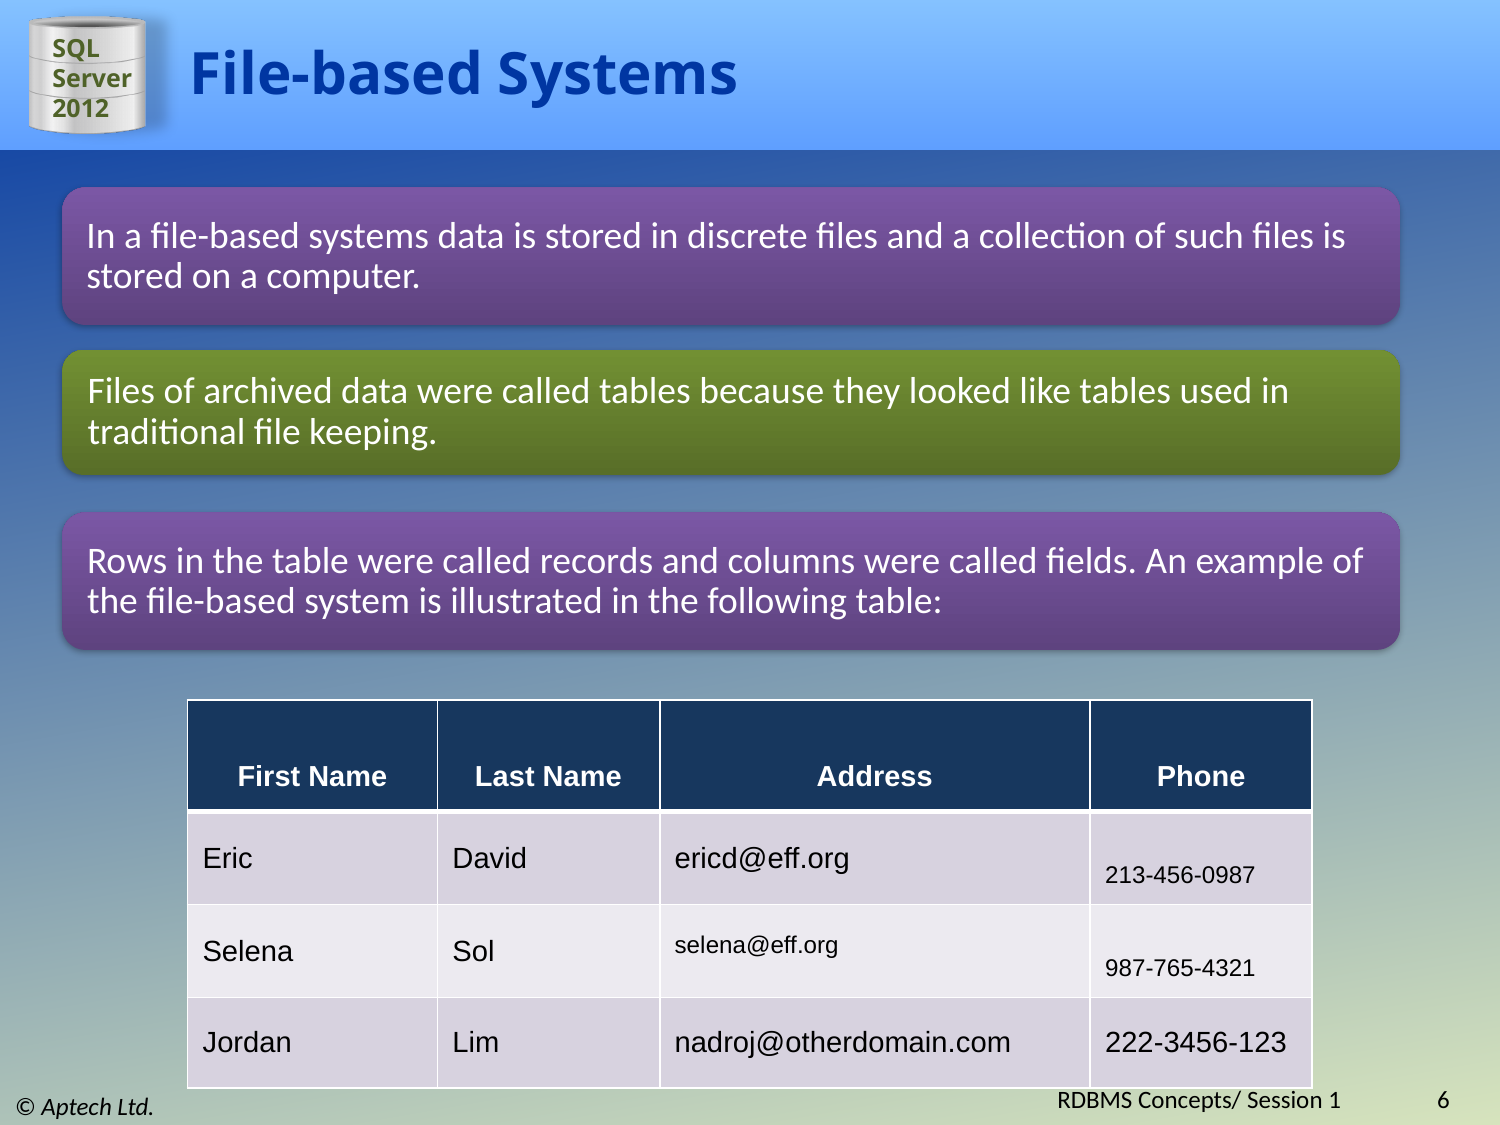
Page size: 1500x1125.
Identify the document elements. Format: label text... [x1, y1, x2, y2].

table_cell David [438, 814, 659, 904]
footer RDBMS Concepts/ Session 1 [375, 1084, 1363, 1113]
table_cell nadroj@otherdomain.com [661, 998, 1089, 1087]
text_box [62, 349, 1401, 476]
table_cell 222-3456-123 [1091, 998, 1311, 1087]
table_header First Name [188, 701, 437, 809]
table_cell Sol [438, 905, 659, 997]
title File-based Systems [174, 37, 1426, 106]
table_header Last Name [438, 701, 659, 809]
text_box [62, 512, 1401, 651]
table_cell Selena [188, 905, 437, 997]
table_header Address [661, 701, 1089, 809]
table_header Phone [1091, 701, 1311, 809]
picture [24, 0, 150, 150]
table_cell 213-456-0987 [1091, 814, 1311, 904]
table_cell Eric [188, 814, 437, 904]
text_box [62, 187, 1401, 326]
table_cell ericd@eff.org [661, 814, 1089, 904]
table_cell Lim [438, 998, 659, 1087]
slide_number 6 [1363, 1084, 1465, 1113]
table_cell selena@eff.org [661, 905, 1089, 997]
table_cell 987-765-4321 [1091, 905, 1311, 997]
table_cell Jordan [188, 998, 437, 1087]
